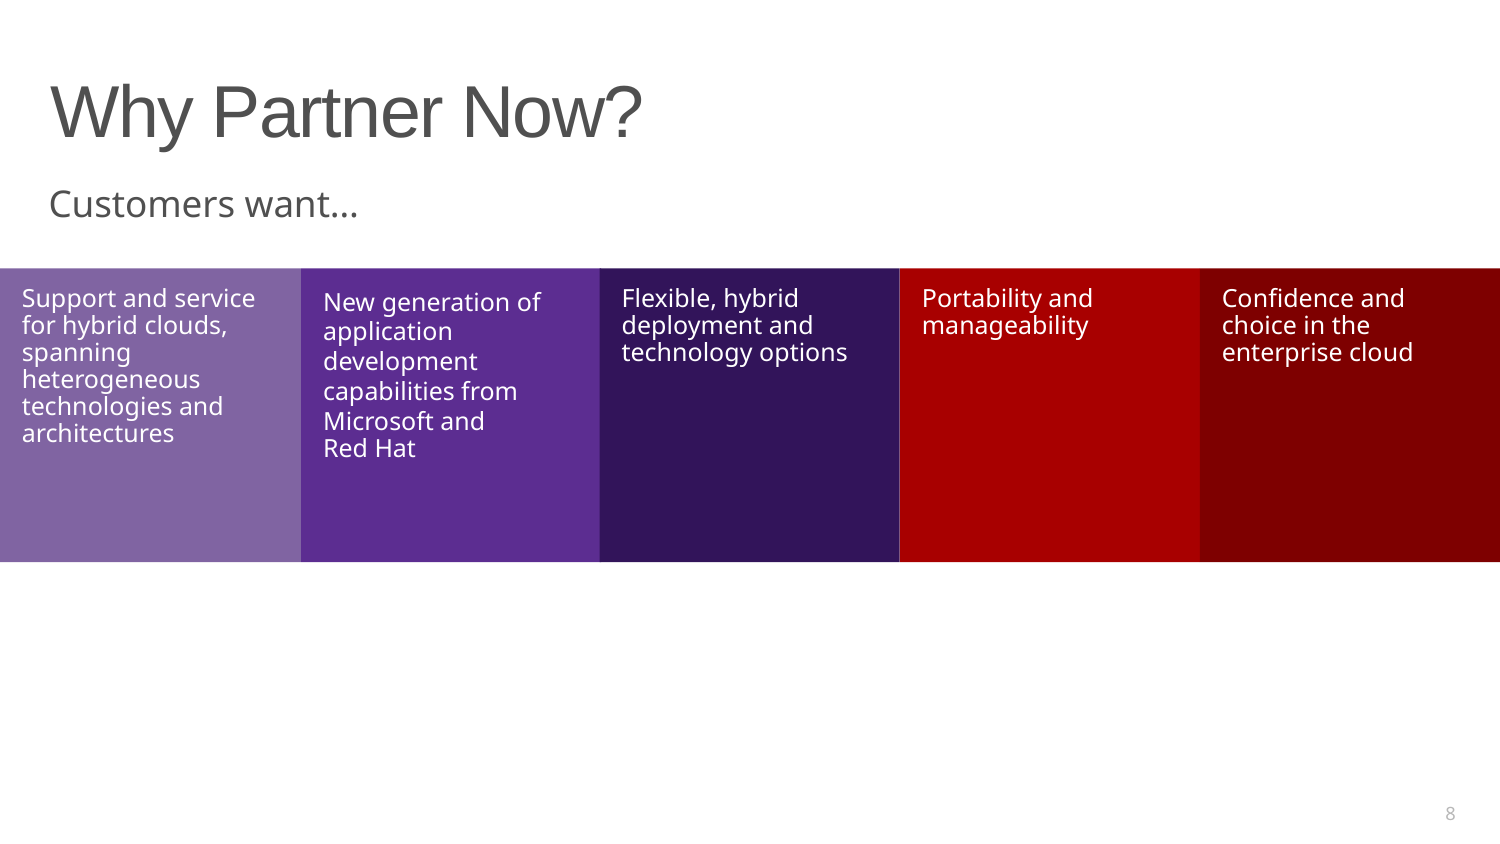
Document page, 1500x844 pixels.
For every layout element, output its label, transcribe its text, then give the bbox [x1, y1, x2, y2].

text_box Customers want… [26, 167, 973, 248]
text_box 8 [1356, 803, 1467, 826]
text_box Confidence and choice in the enterprise cloud [1199, 268, 1500, 563]
text_box Why Partner Now? [33, 62, 1468, 174]
text_box Flexible, hybrid deployment and technology options [599, 268, 899, 563]
text_box New generation of application development capabilities from Microsoft and Red Hat [301, 268, 599, 563]
text_box Support and service for hybrid clouds, spanning heterogeneous technologies and architectures [0, 268, 301, 563]
text_box Portability and manageability [899, 268, 1199, 563]
